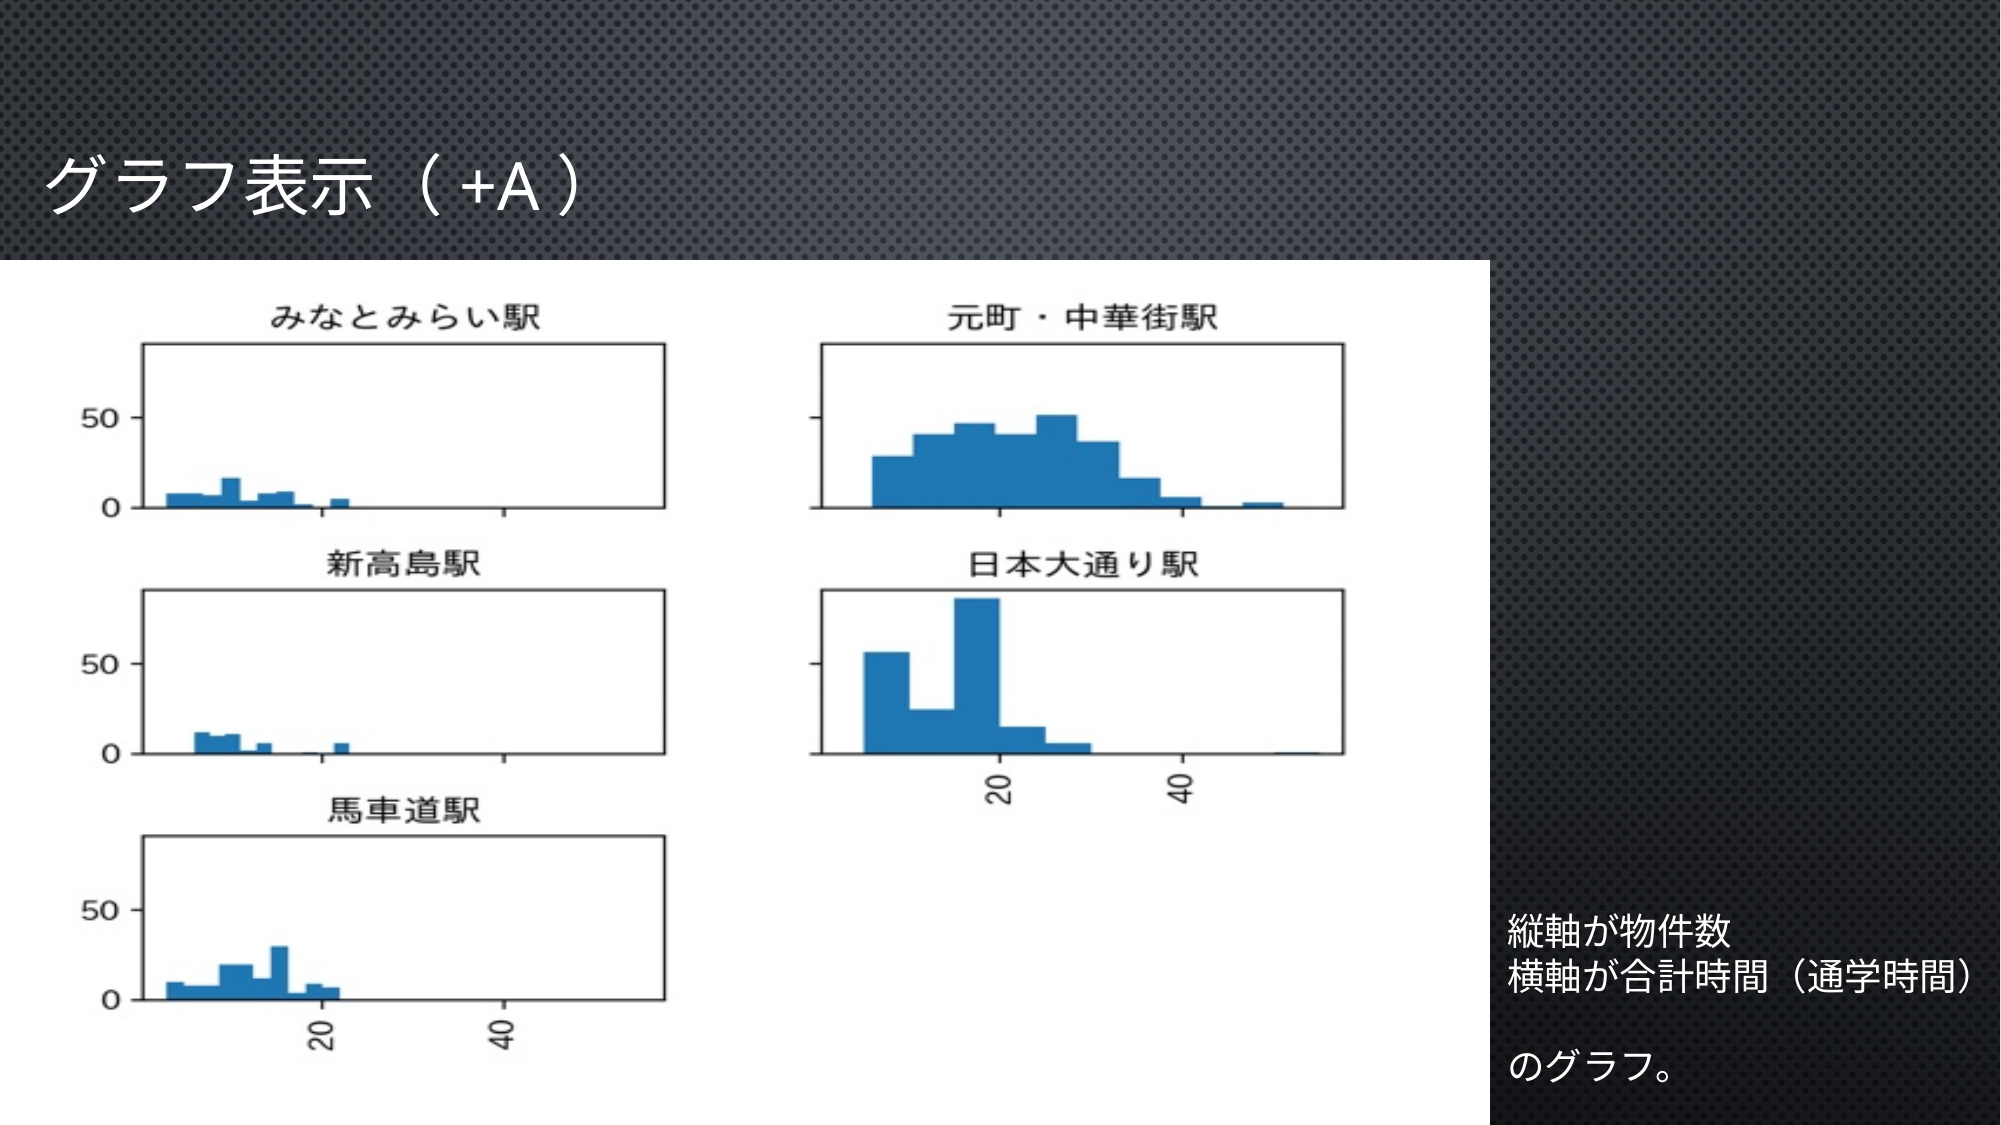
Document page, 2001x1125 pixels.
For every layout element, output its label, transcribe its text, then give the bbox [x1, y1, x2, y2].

text_box 縦軸が物件数 横軸が合計時間（通学時間） のグラフ。 [1492, 900, 2000, 1096]
text_box グラフ表示（+α） [27, 27, 1653, 340]
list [0, 260, 1490, 1125]
